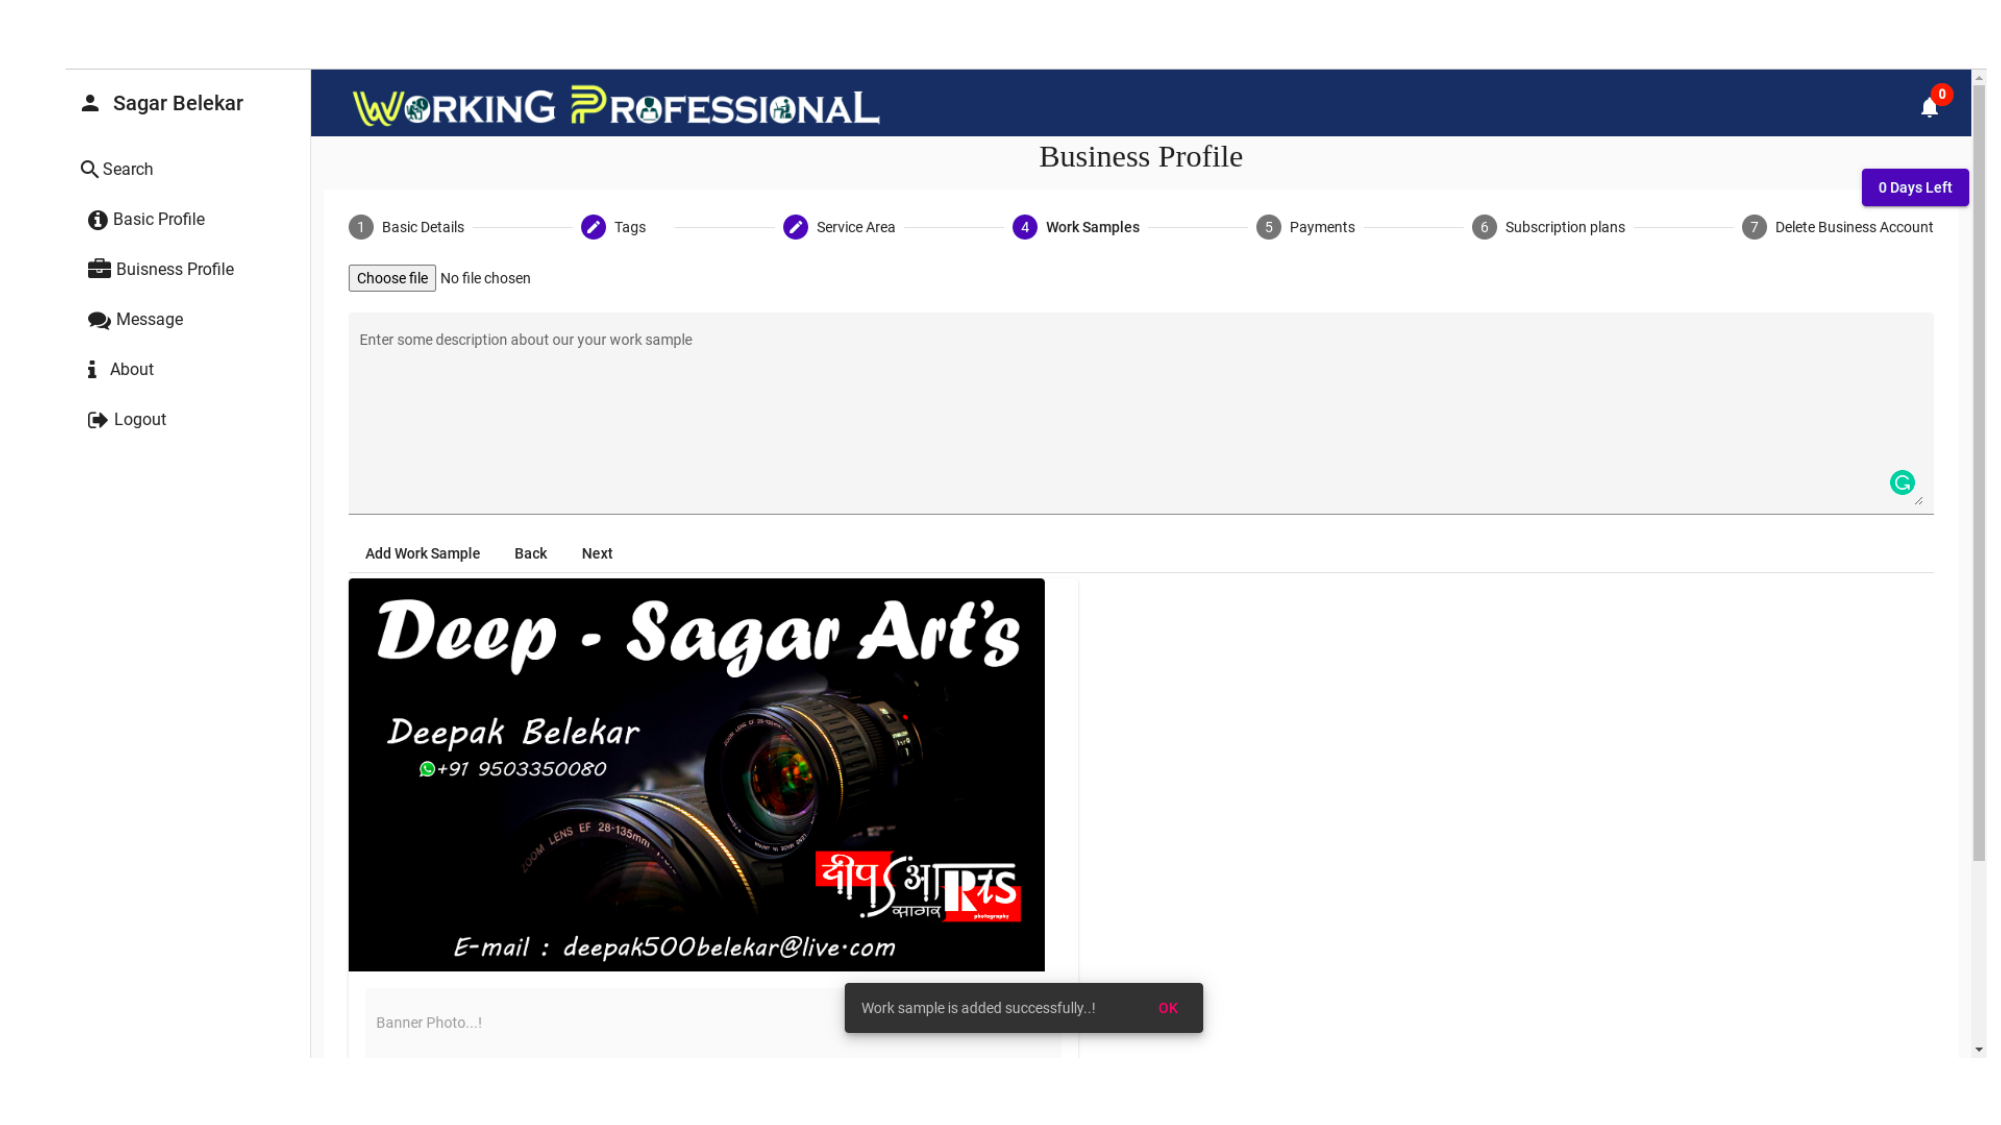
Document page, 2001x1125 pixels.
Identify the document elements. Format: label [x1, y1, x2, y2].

picture [65, 67, 1987, 1058]
